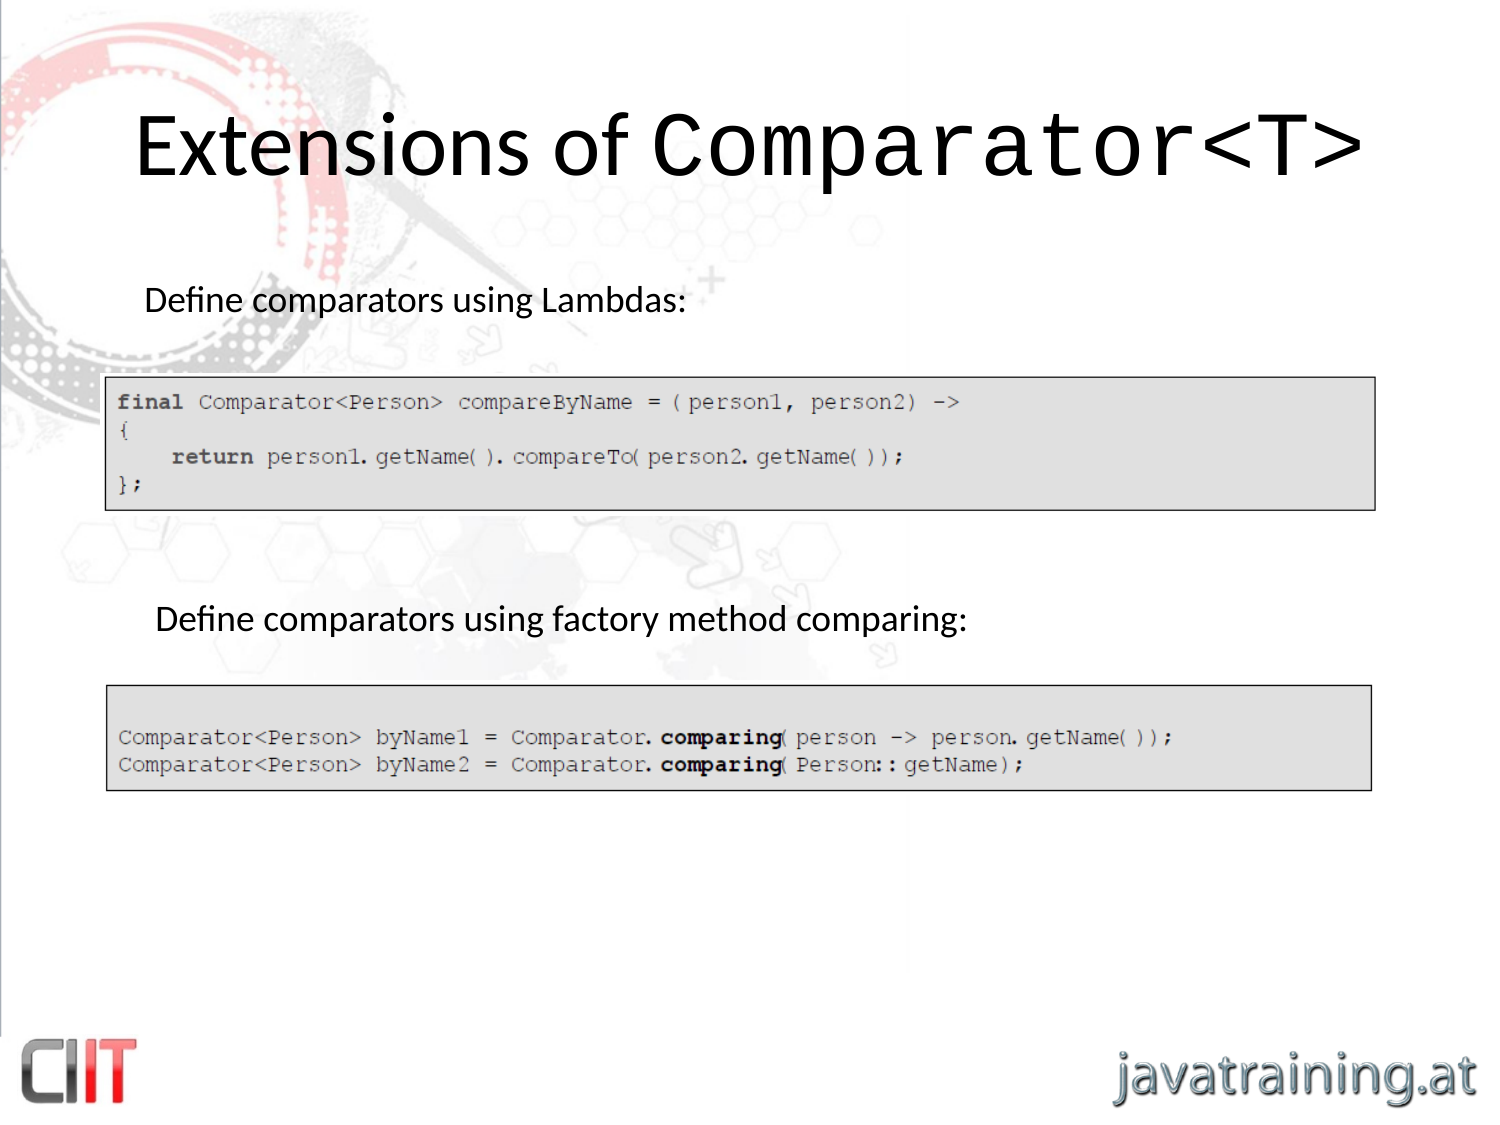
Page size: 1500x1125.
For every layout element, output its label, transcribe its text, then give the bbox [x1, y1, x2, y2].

picture [0, 0, 1500, 1125]
text_box Define comparators using Lambdas: [129, 267, 703, 371]
text_box Define comparators using factory method comparing: [140, 586, 984, 646]
title Extensions of Comparator<T> [75, 45, 1425, 233]
